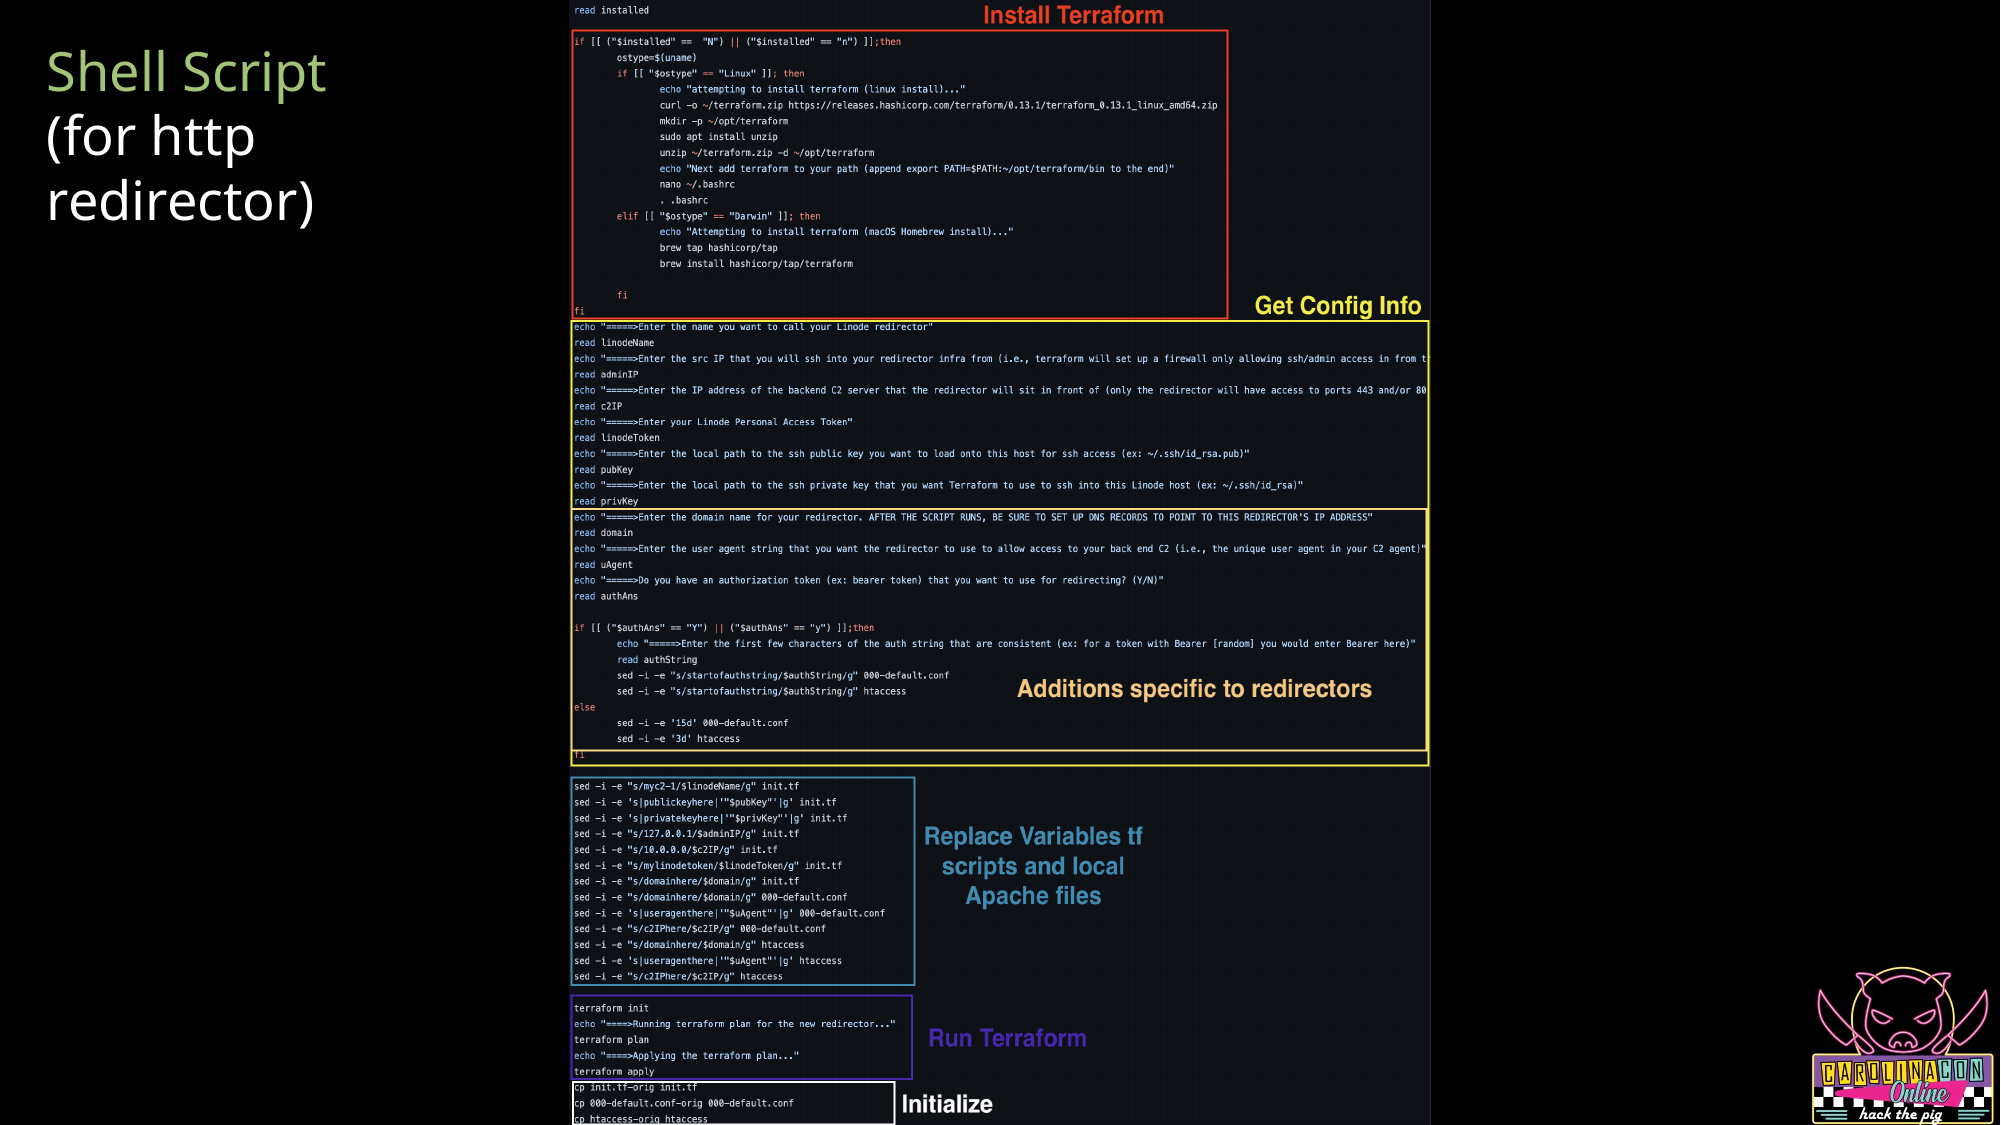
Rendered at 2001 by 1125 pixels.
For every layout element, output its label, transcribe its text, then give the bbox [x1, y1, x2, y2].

text_box Shell Script (for http redirector) [32, 29, 370, 239]
picture [568, 0, 1431, 1125]
picture [1807, 949, 2000, 1125]
